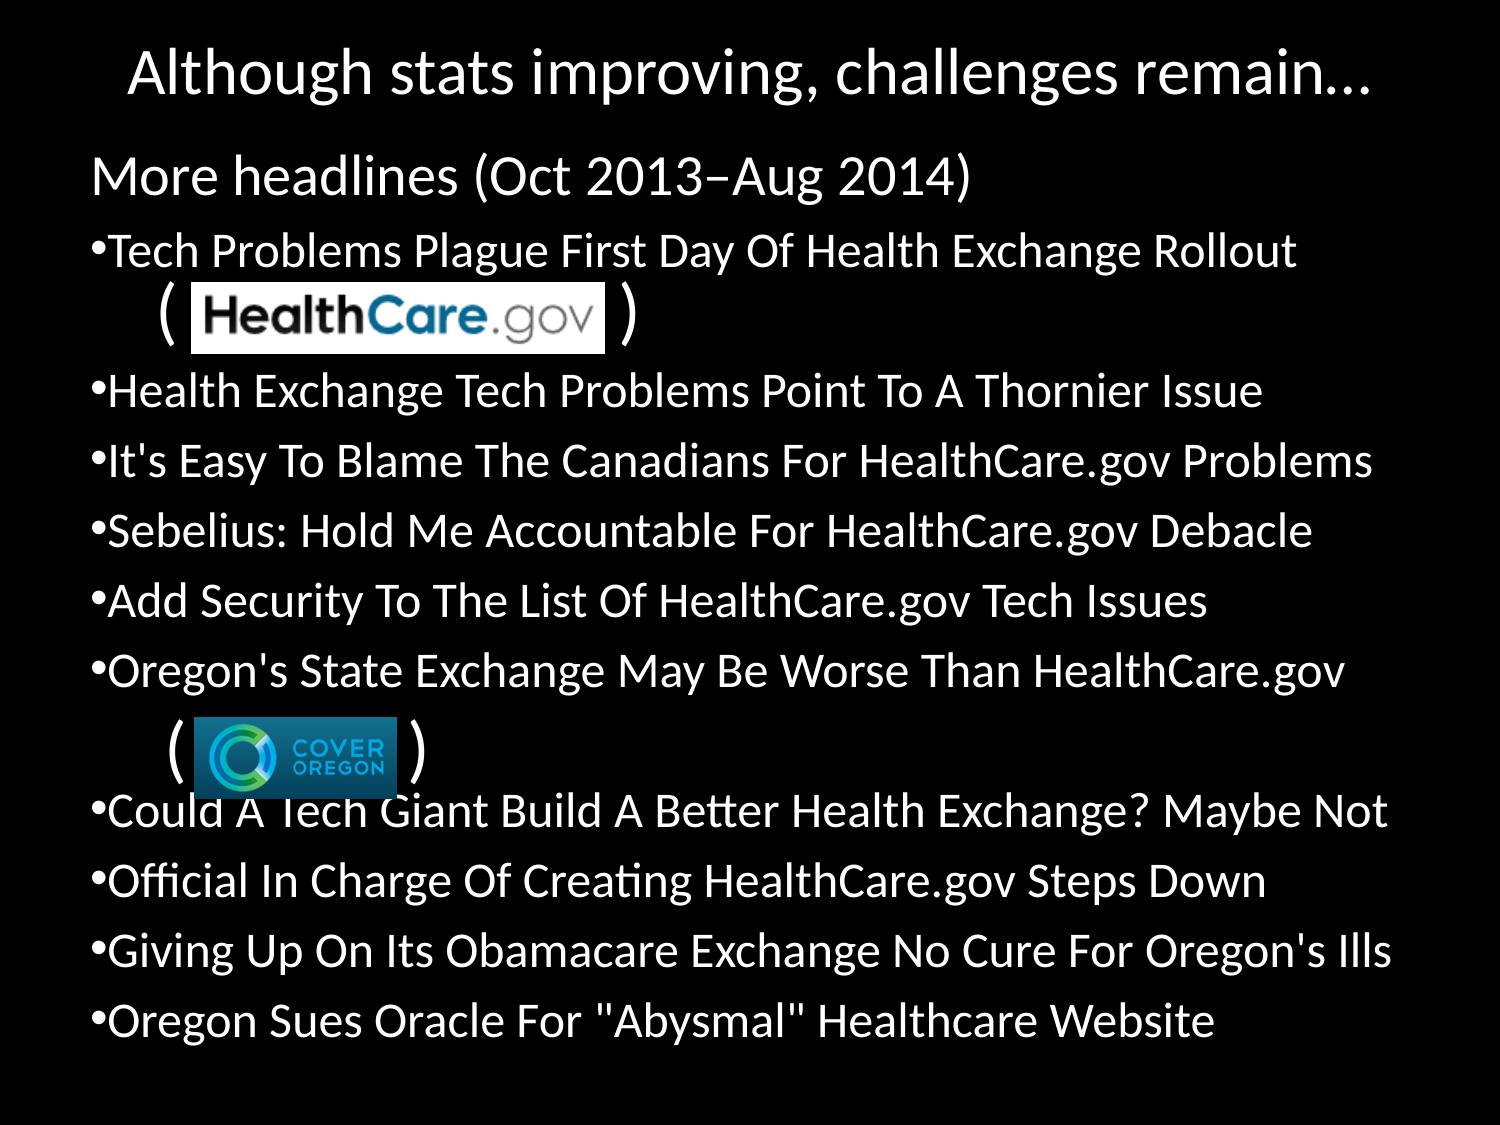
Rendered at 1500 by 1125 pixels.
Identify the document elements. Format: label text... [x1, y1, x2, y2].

list More headlines (Oct 2013–Aug 2014) Tech Problems Plague First Day Of Health Exchange Rollout Health Exchange Tech Problems Point To A Thornier Issue It's Easy To Blame The Canadians For HealthCare.gov Problems Sebelius: Hold Me Accountable For HealthCare.gov Debacle Add Security To The List Of HealthCare.gov Tech Issues Oregon's State Exchange May Be Worse Than HealthCare.gov Could A Tech Giant Build A Better Health Exchange? Maybe Not Official In Charge Of Creating HealthCare.gov Steps Down Giving Up On Its Obamacare Exchange No Cure For Oregon's Ills Oregon Sues Oracle For "Abysmal" Healthcare Website [75, 129, 1461, 1100]
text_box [137, 254, 660, 361]
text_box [148, 691, 448, 799]
title Although stats improving, challenges remain… [75, 13, 1425, 123]
